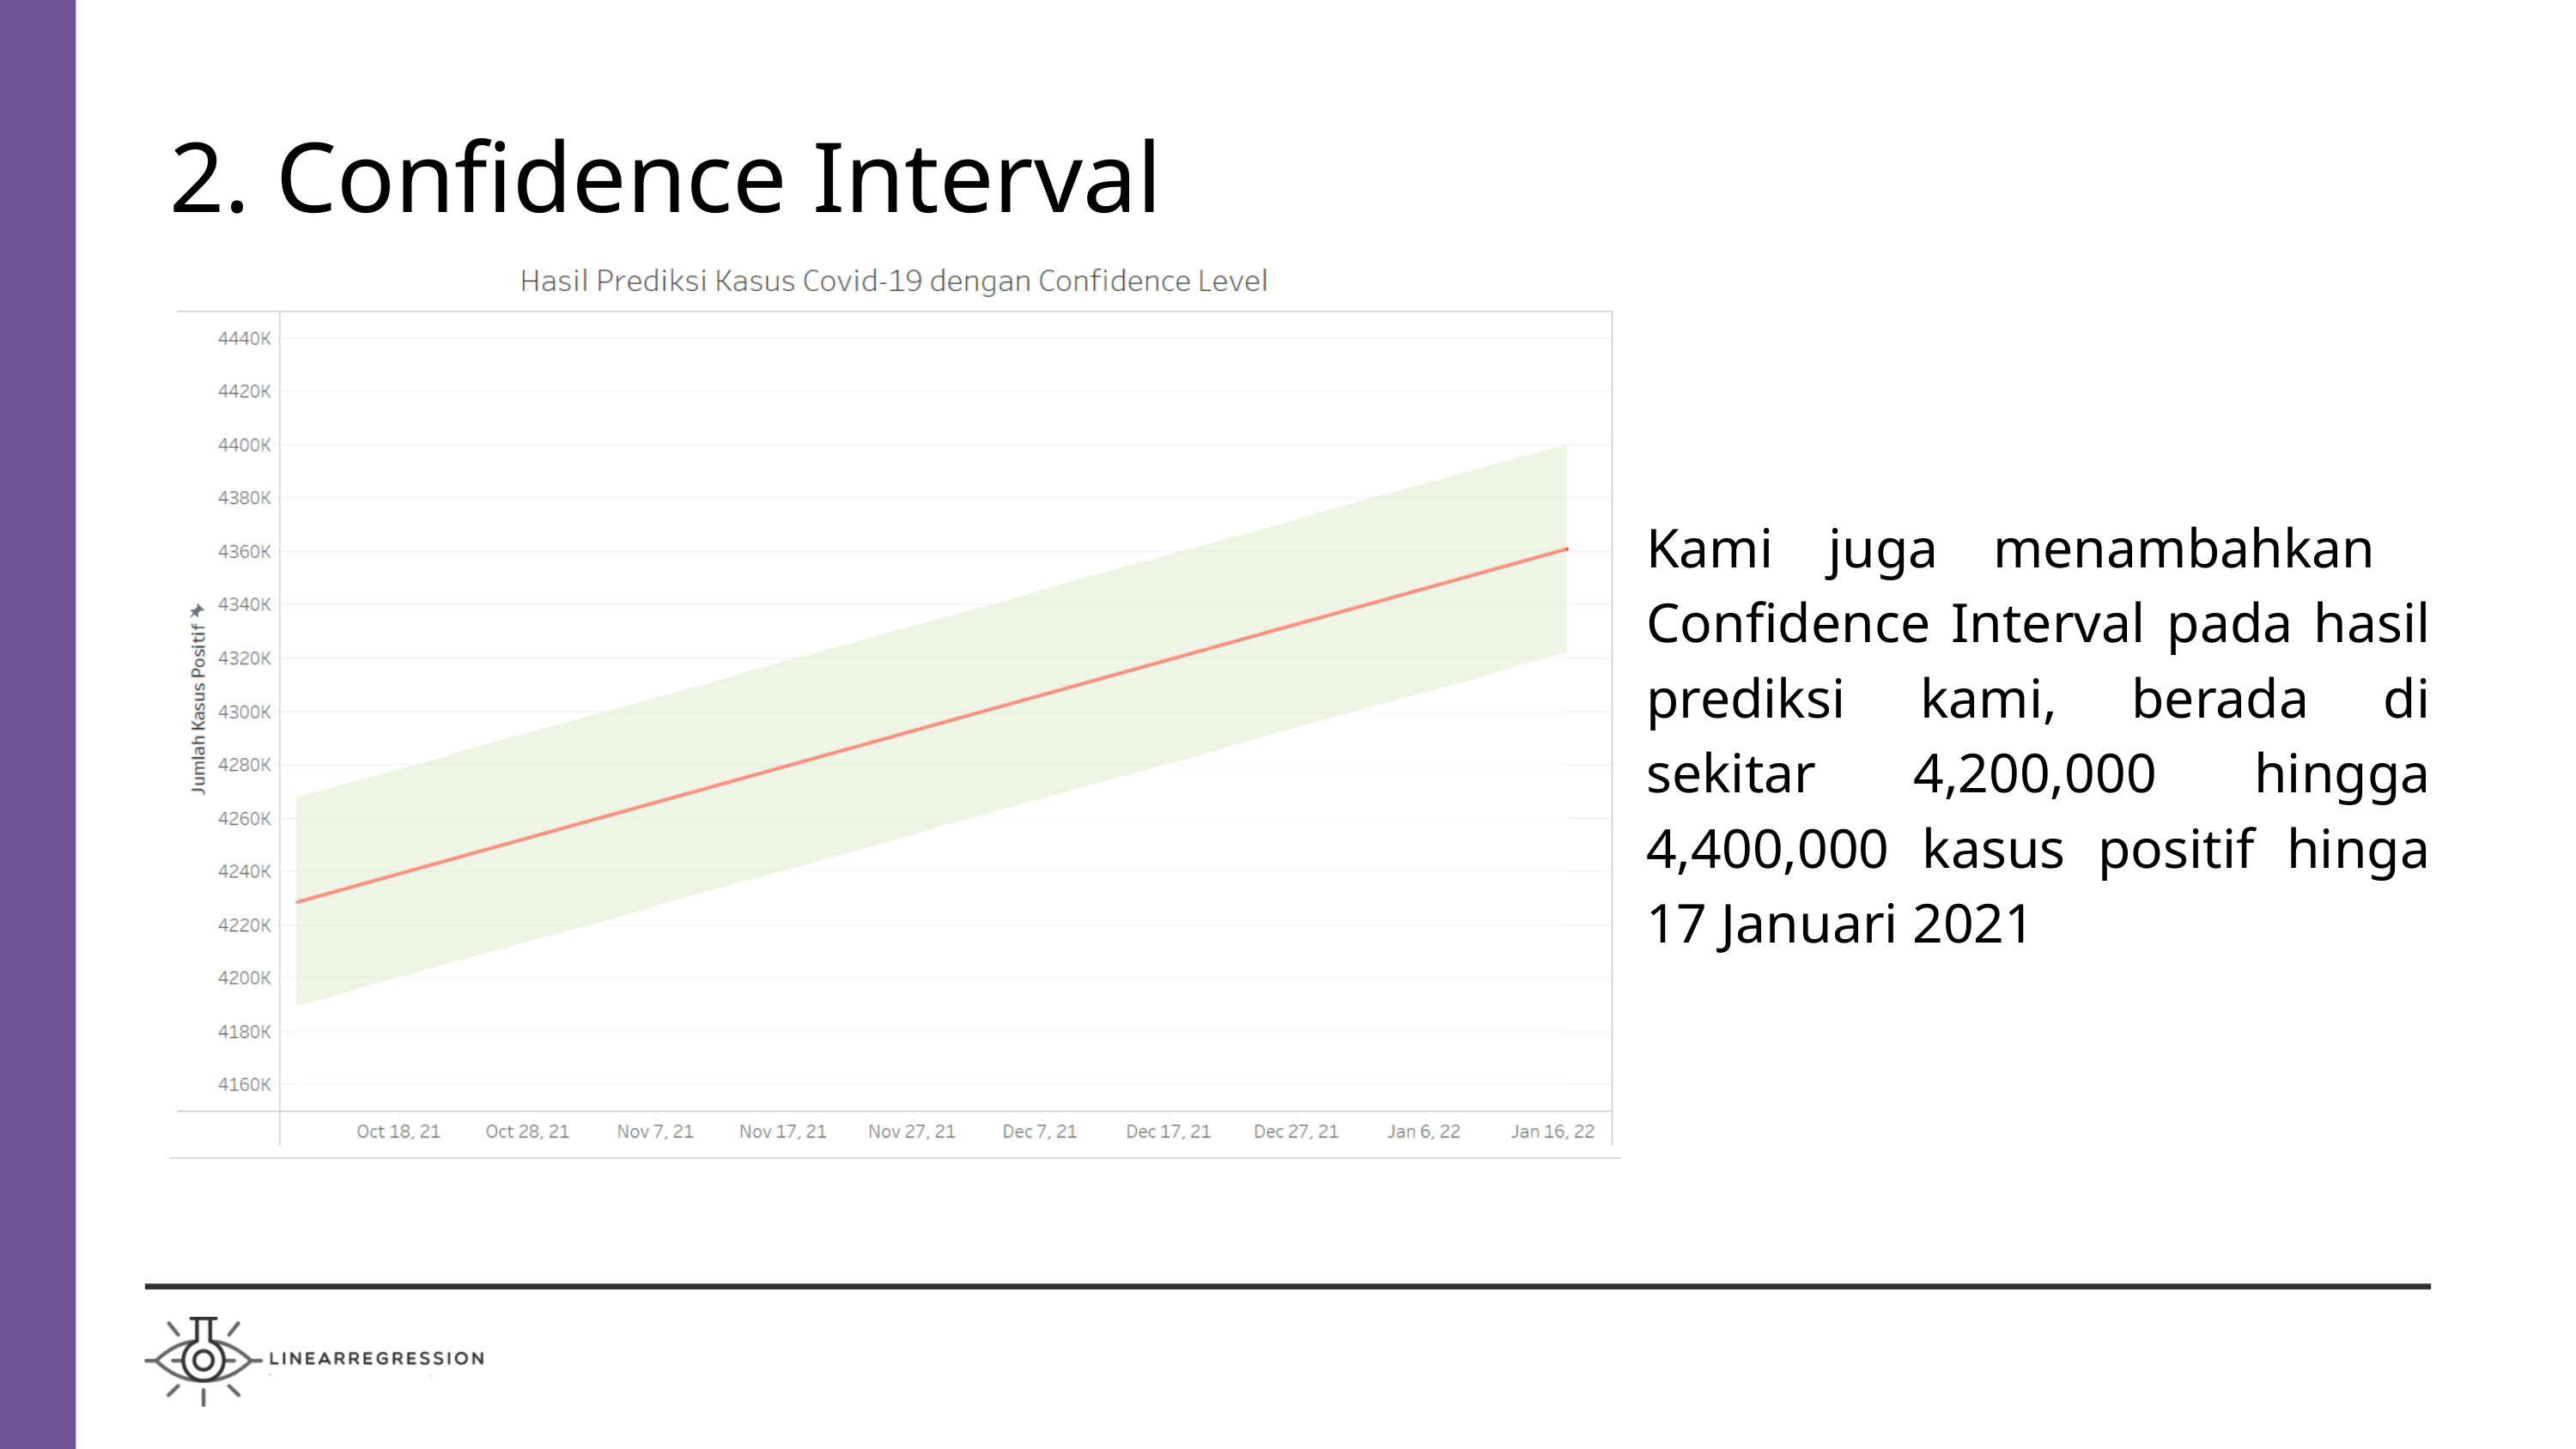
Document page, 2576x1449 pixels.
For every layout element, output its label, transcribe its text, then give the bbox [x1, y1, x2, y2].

text_box [0, 0, 76, 1449]
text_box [144, 1283, 2432, 1407]
text_box Kami juga menambahkan Confidence Interval pada hasil prediksi kami, berada di sekitar 4,200,000 hingga 4,400,000 kasus positif hinga 17 Januari 2021 [1646, 503, 2432, 955]
picture [169, 249, 1621, 1160]
text_box 2. Confidence Interval [169, 81, 1709, 233]
